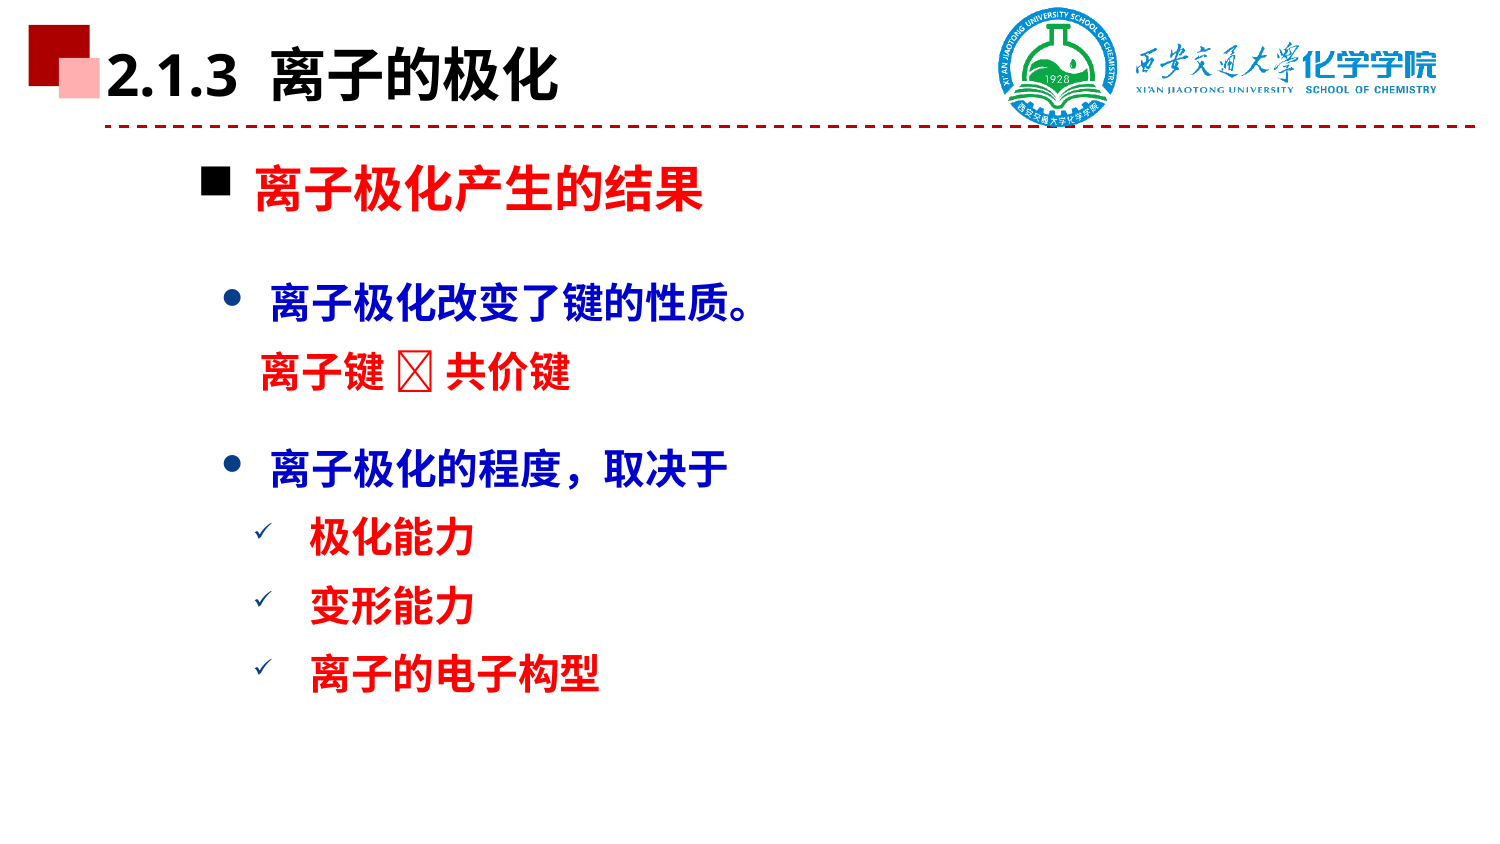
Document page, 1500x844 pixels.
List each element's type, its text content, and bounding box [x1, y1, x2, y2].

picture [998, 7, 1436, 127]
text_box 2.1.3 离子的极化 [91, 30, 904, 116]
picture [998, 7, 1049, 57]
text_box 离子极化产生的结果 [183, 150, 1018, 225]
text_box 离子极化改变了键的性质。 离子键  共价键 离子极化的程度，取决于 极化能力 变形能力 离子的电子构型 [206, 259, 975, 777]
